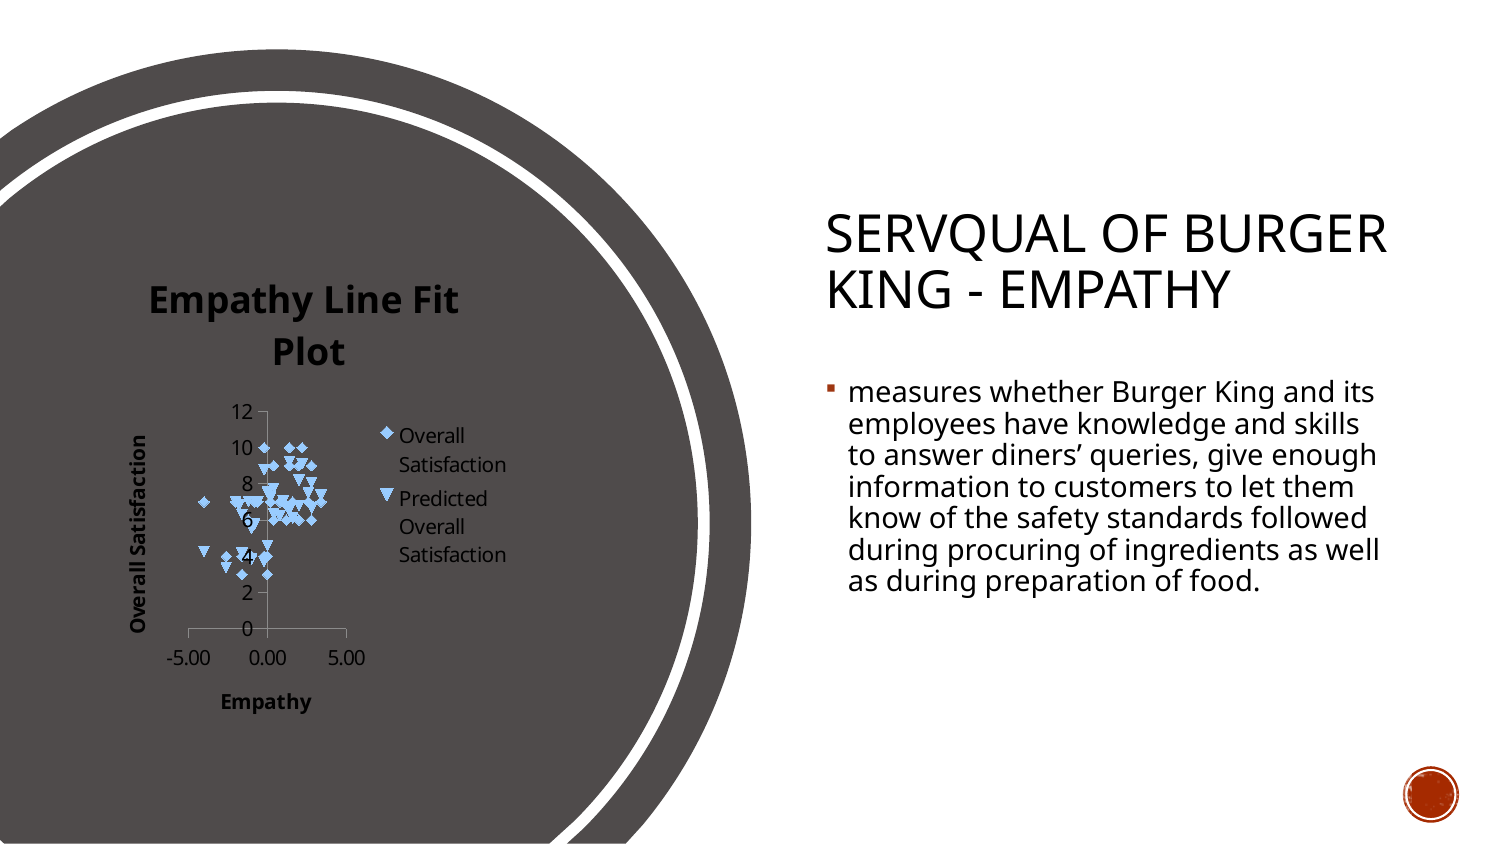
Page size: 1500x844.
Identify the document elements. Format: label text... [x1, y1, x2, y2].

title SERVQUAL of Burger King - EMPATHY [810, 170, 1410, 357]
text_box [1405, 768, 1457, 821]
text_box [0, 48, 753, 844]
list measures whether Burger King and its employees have knowledge and skills to answer diners’ queries, give enough information to customers to let them know of the safety standards followed during procuring of ingredients as well as during preparation of food. [810, 369, 1410, 748]
text_box [0, 0, 1500, 844]
chart [93, 246, 524, 745]
